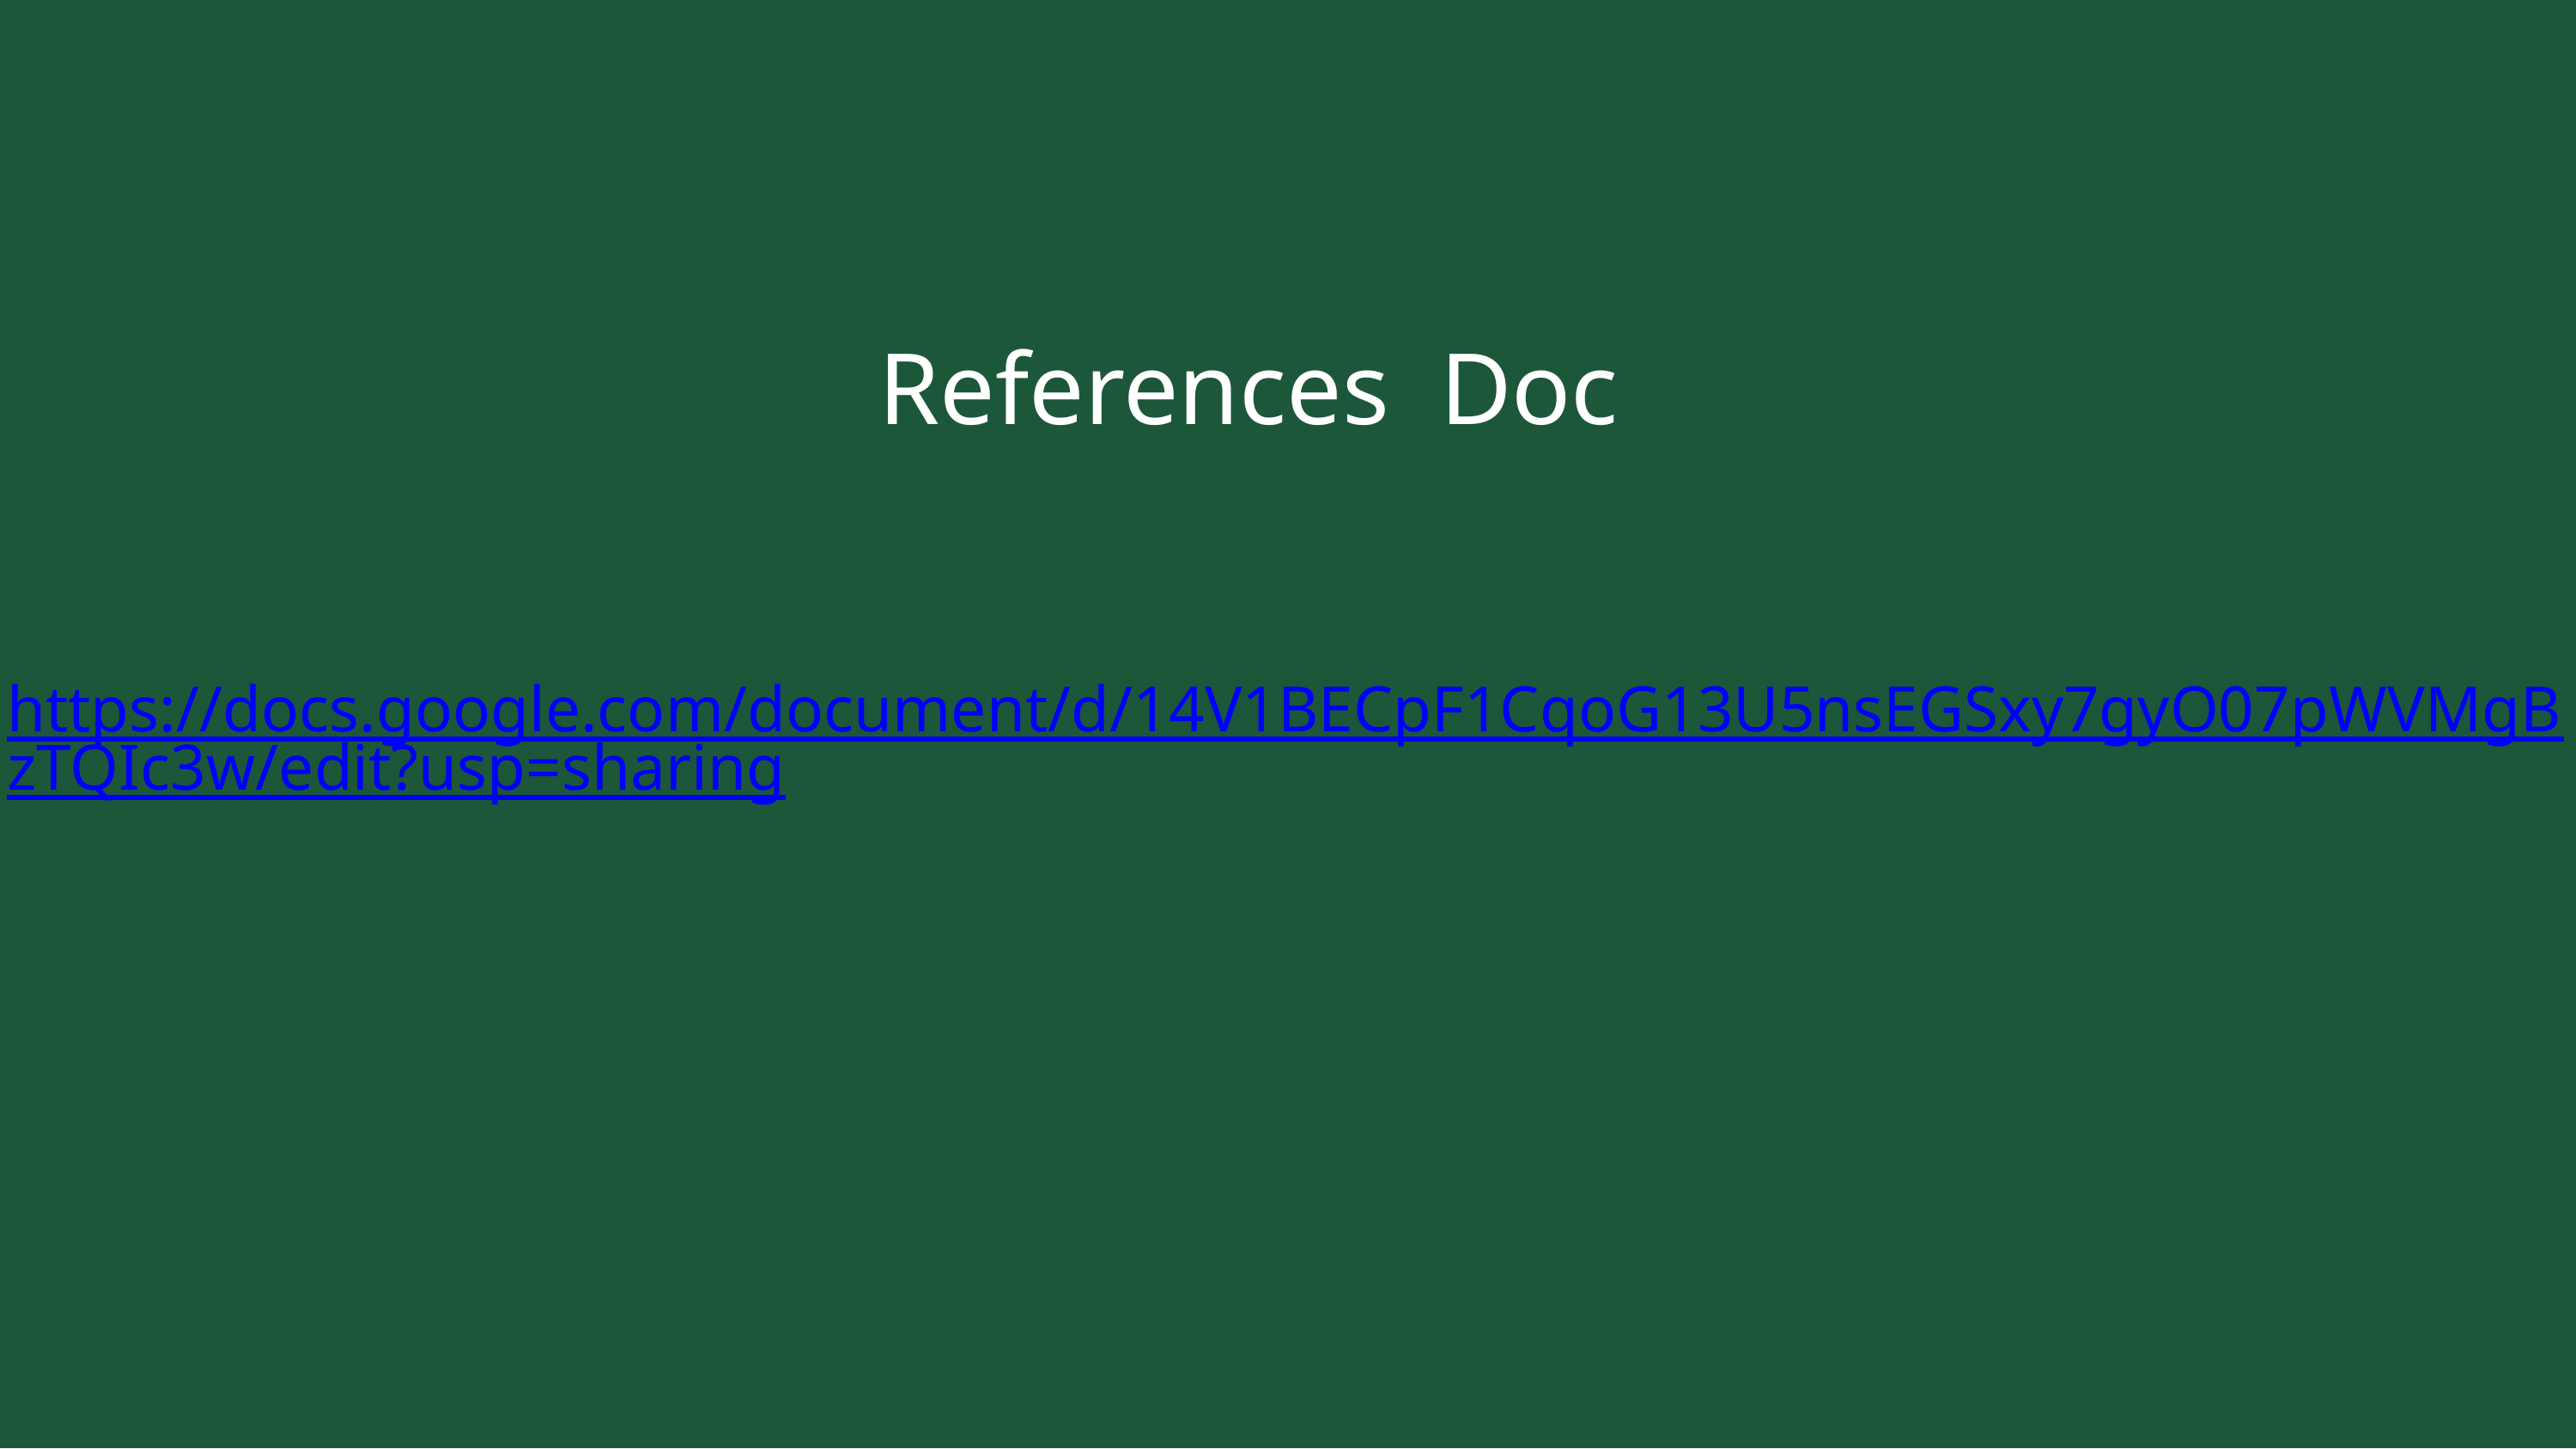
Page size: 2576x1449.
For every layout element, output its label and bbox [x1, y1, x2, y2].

text_box [0, 0, 2576, 1449]
